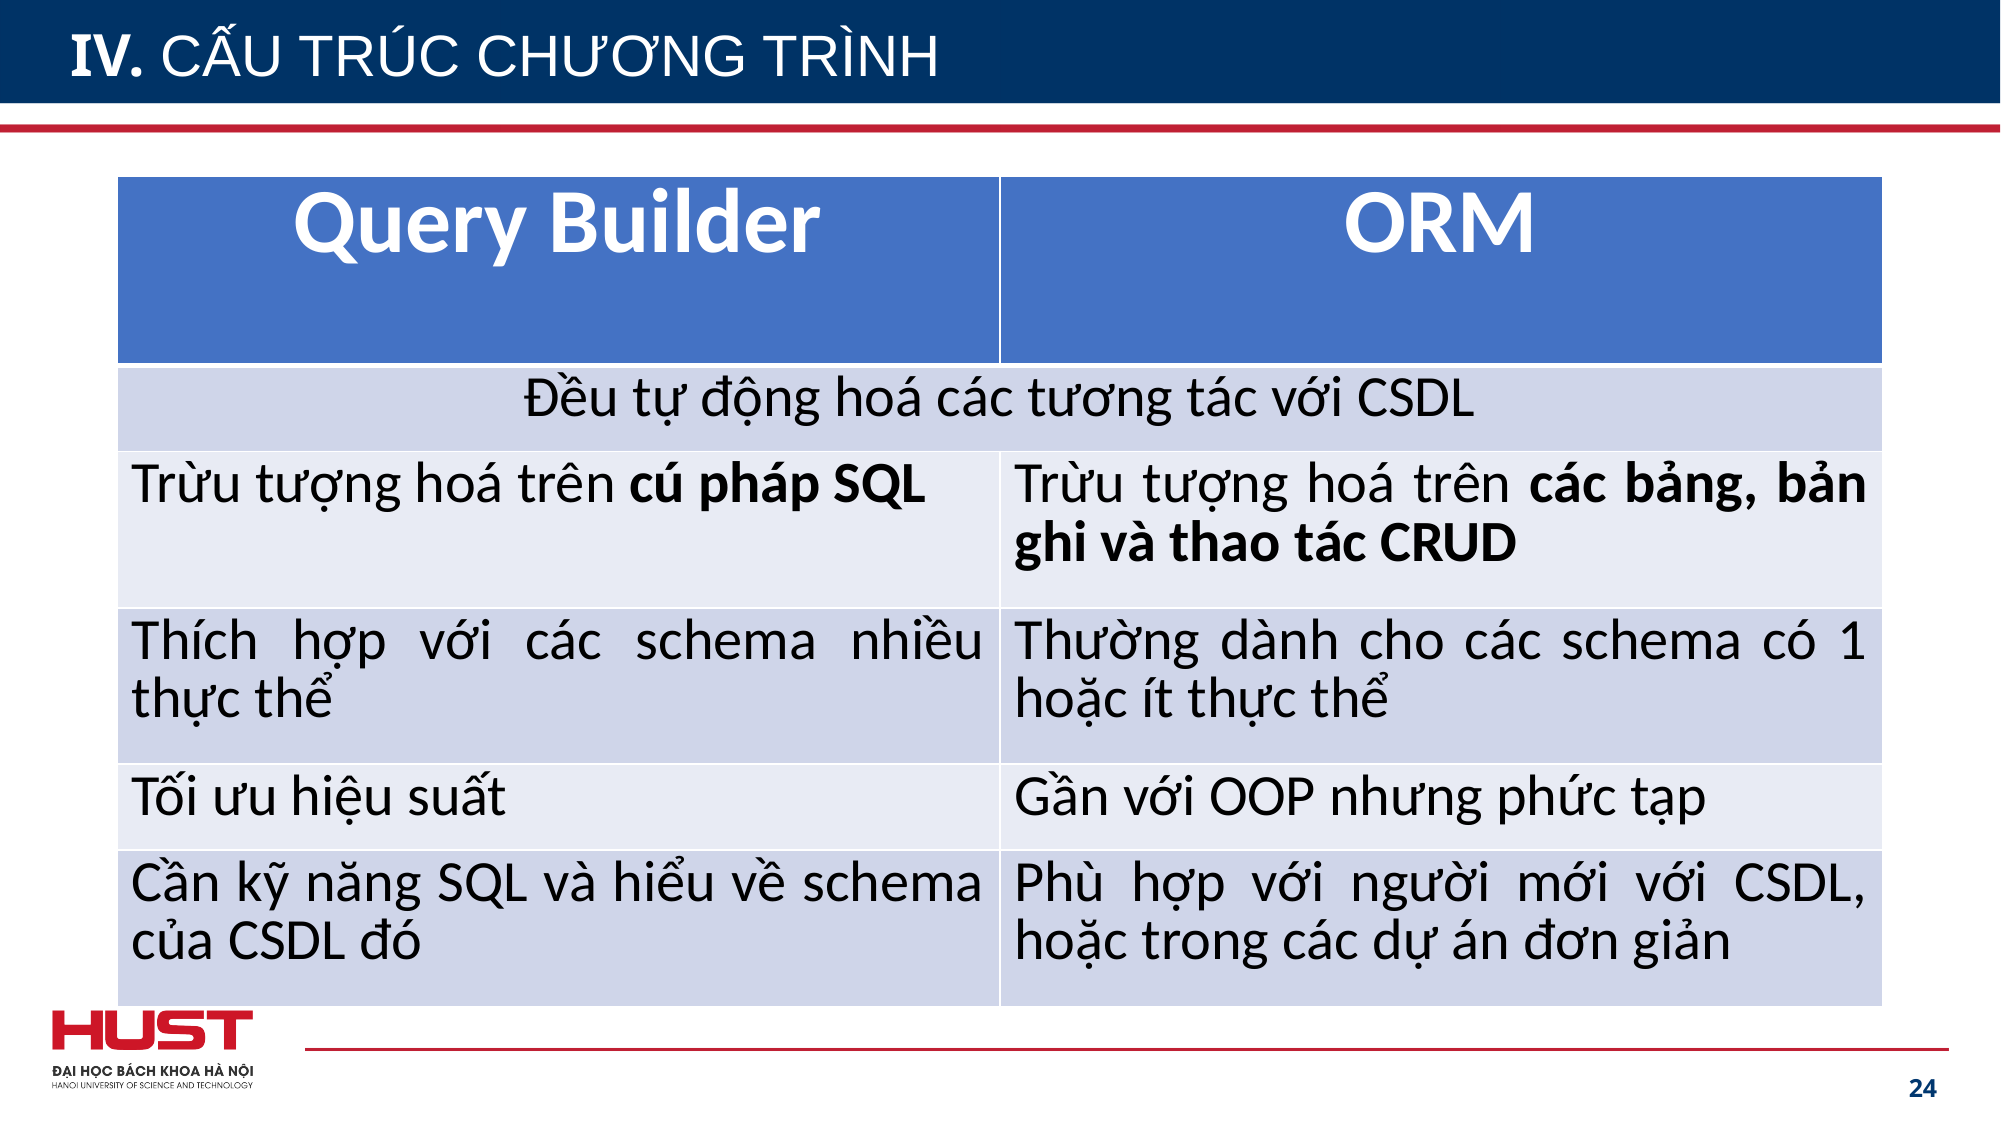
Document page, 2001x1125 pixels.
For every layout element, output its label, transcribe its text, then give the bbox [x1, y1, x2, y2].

table_cell Phù hợp với người mới với CSDL, hoặc trong các dự án đơn giản [1001, 851, 1882, 1006]
table_cell Thường dành cho các schema có 1 hoặc ít thực thể [1001, 609, 1882, 763]
table_cell Cần kỹ năng SQL và hiểu về schema của CSDL đó [118, 851, 999, 1006]
picture [0, 0, 2001, 1125]
slide_number 24 [1502, 1065, 1953, 1125]
table_cell Trừu tượng hoá trên các bảng, bản ghi và thao tác CRUD [1001, 452, 1882, 607]
table_cell Đều tự động hoá các tương tác với CSDL [118, 368, 1882, 451]
table_cell Tối ưu hiệu suất [118, 765, 999, 849]
table_cell Trừu tượng hoá trên cú pháp SQL [118, 452, 999, 607]
table_cell Thích hợp với các schema nhiều thực thể [118, 609, 999, 763]
table_cell Gần với OOP nhưng phức tạp [1001, 765, 1882, 849]
table_header Query Builder [118, 177, 999, 363]
title IV. CẤU TRÚC CHƯƠNG TRÌNH [55, 18, 1945, 90]
table_header ORM [1001, 177, 1882, 363]
